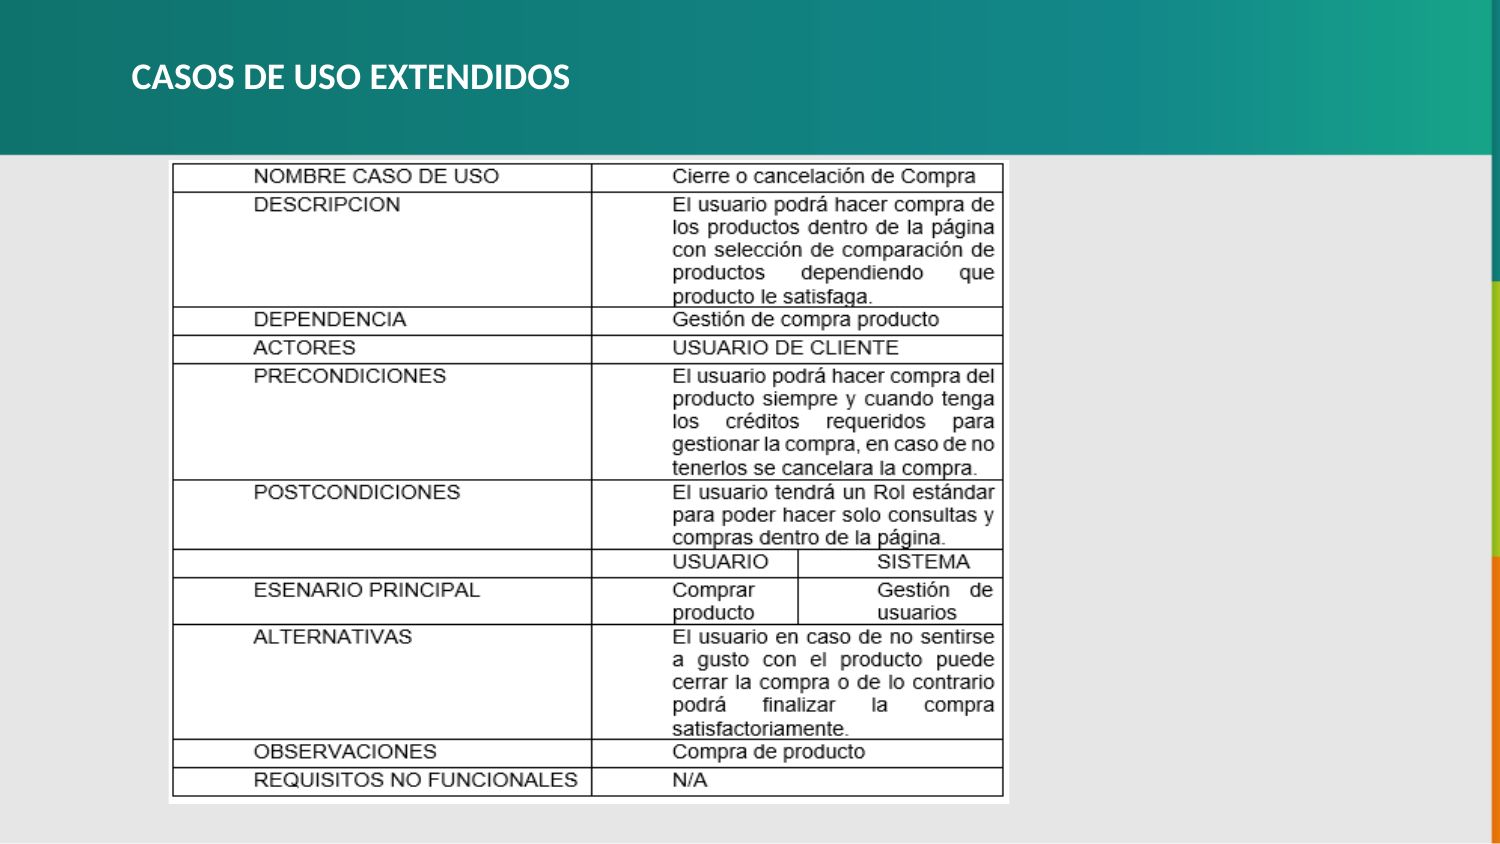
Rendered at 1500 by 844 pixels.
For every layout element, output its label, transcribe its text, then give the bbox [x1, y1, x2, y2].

text_box CASOS DE USO EXTENDIDOS [116, 44, 586, 105]
picture [0, 0, 1500, 844]
